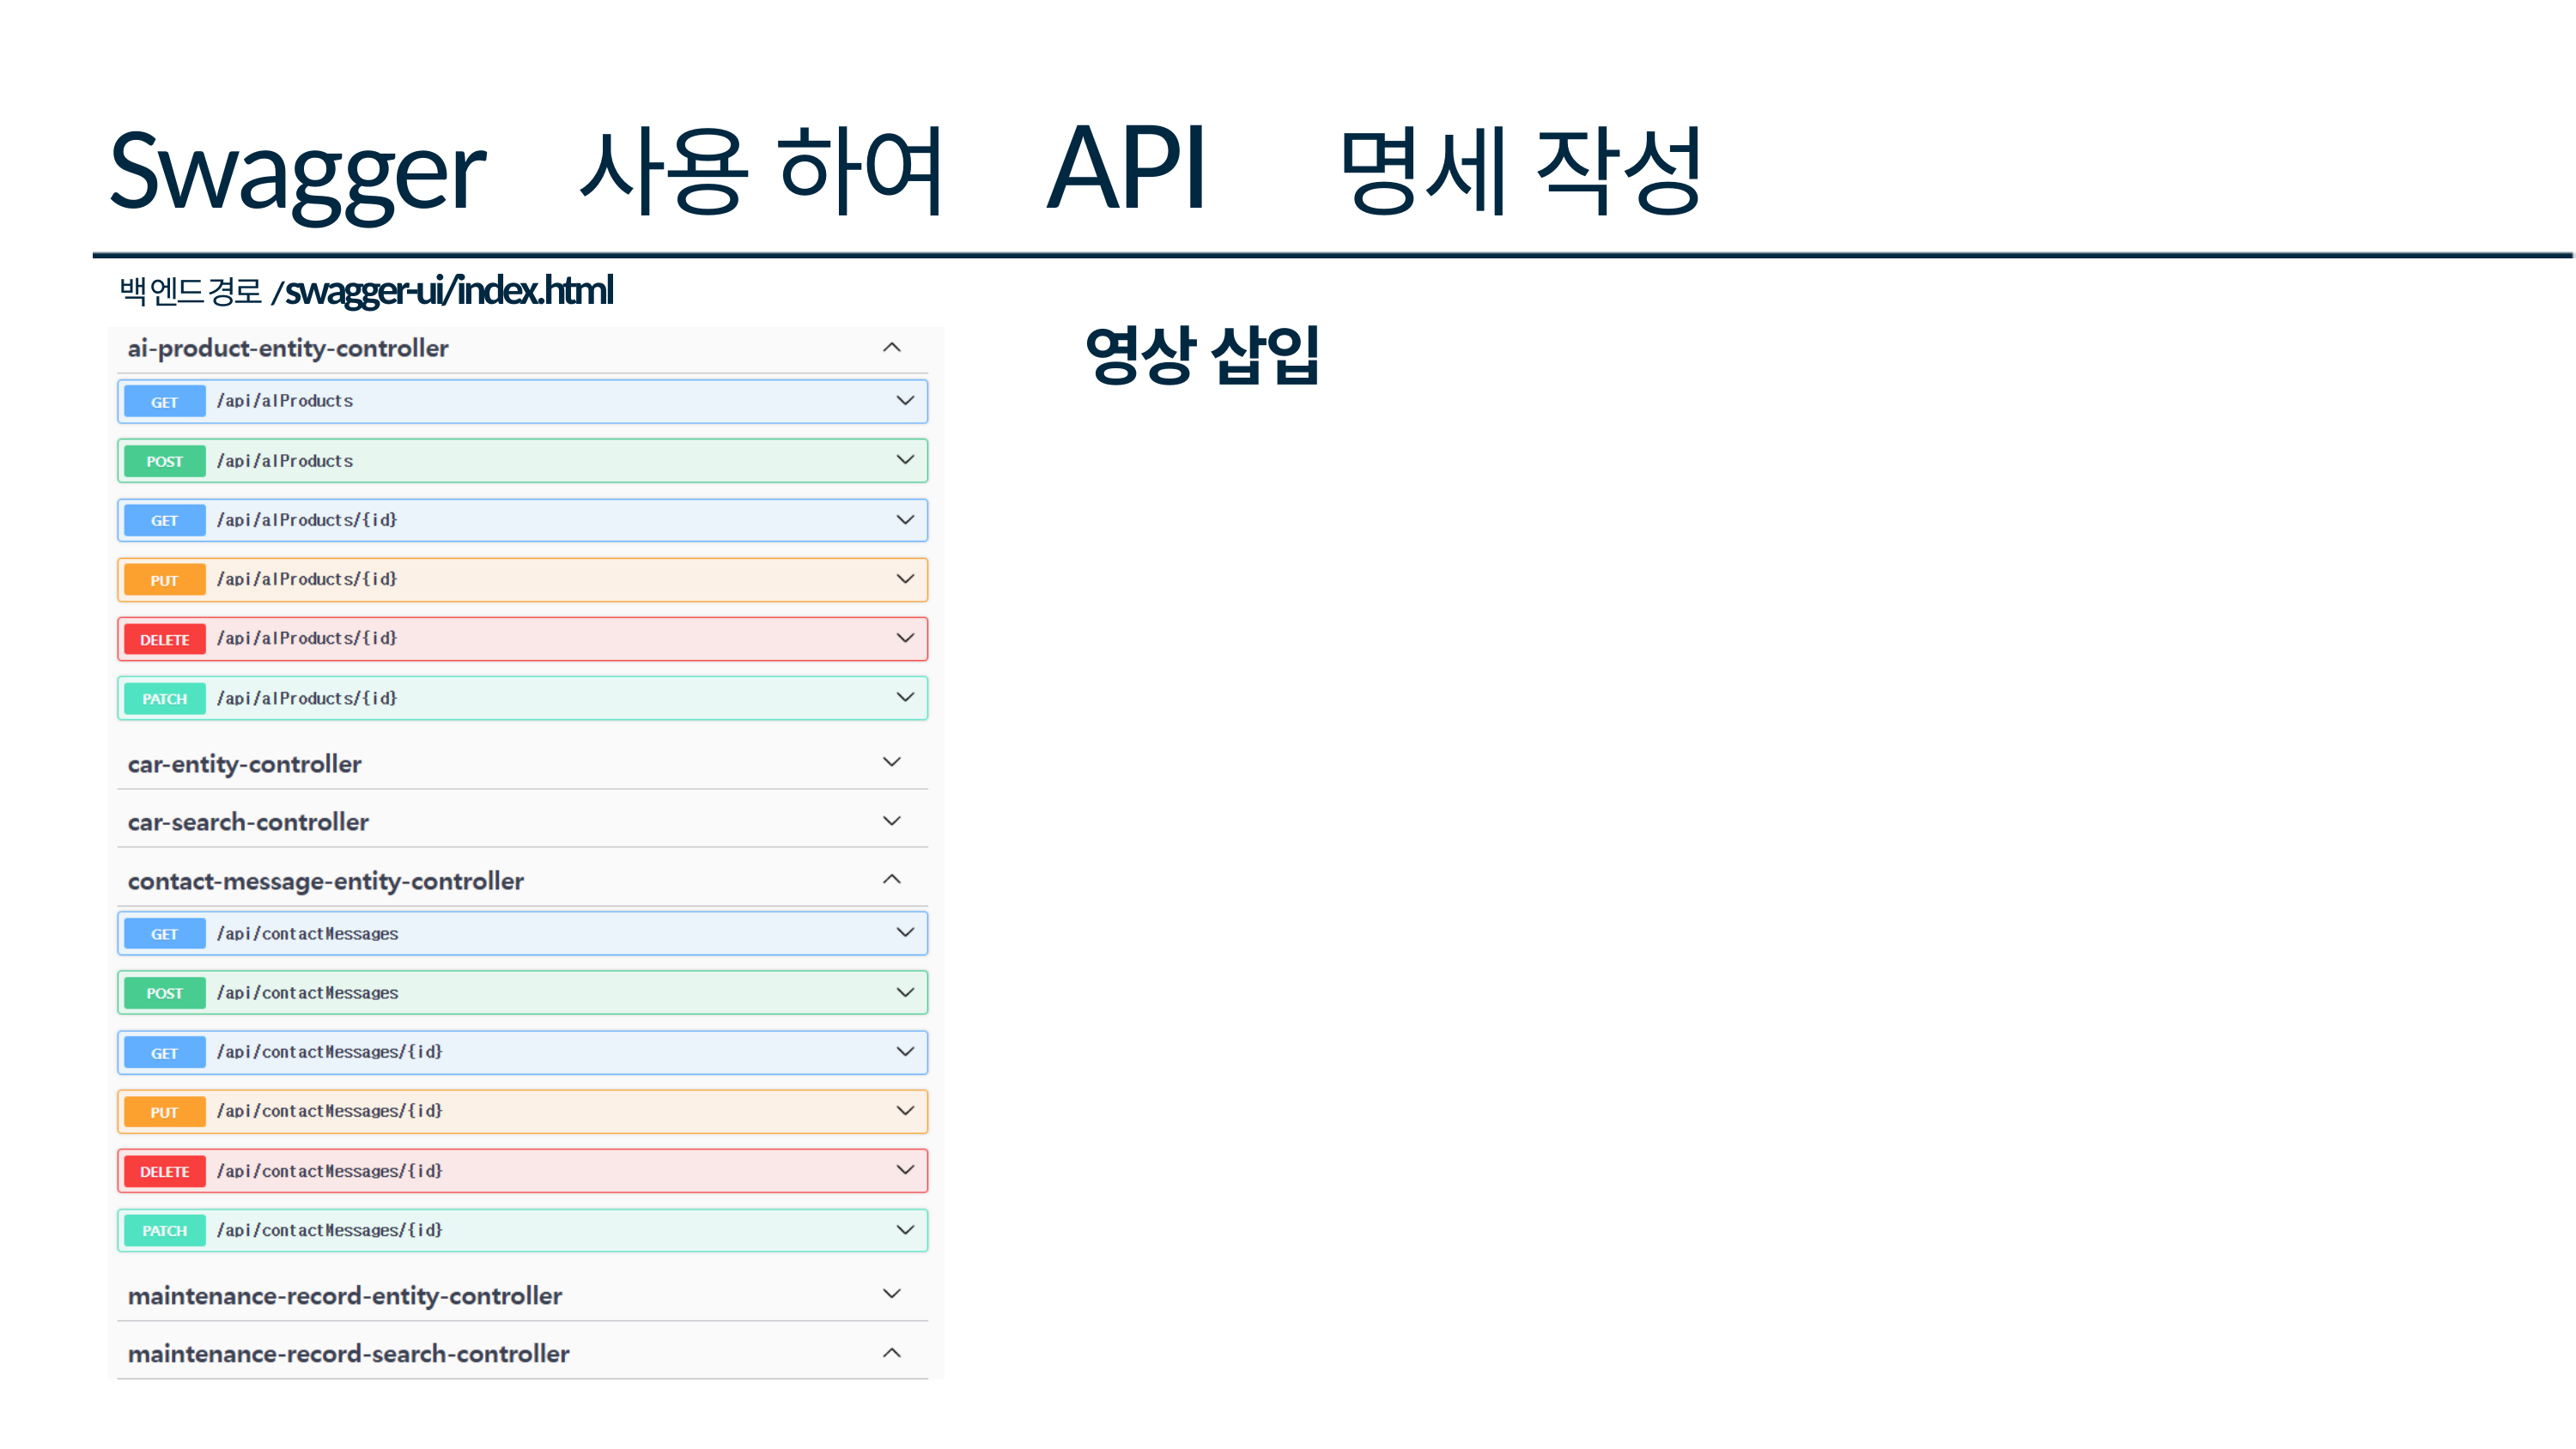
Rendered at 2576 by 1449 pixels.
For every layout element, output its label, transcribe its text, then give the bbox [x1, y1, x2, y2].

text_box 영상 삽입 [1084, 316, 1567, 374]
text_box Swagger 사용 하여 API 명세 작성 [106, 93, 2576, 231]
picture [93, 252, 2576, 259]
picture [106, 326, 945, 1379]
text_box 백 엔드 경로/swagger-ui/index.html [106, 268, 629, 319]
